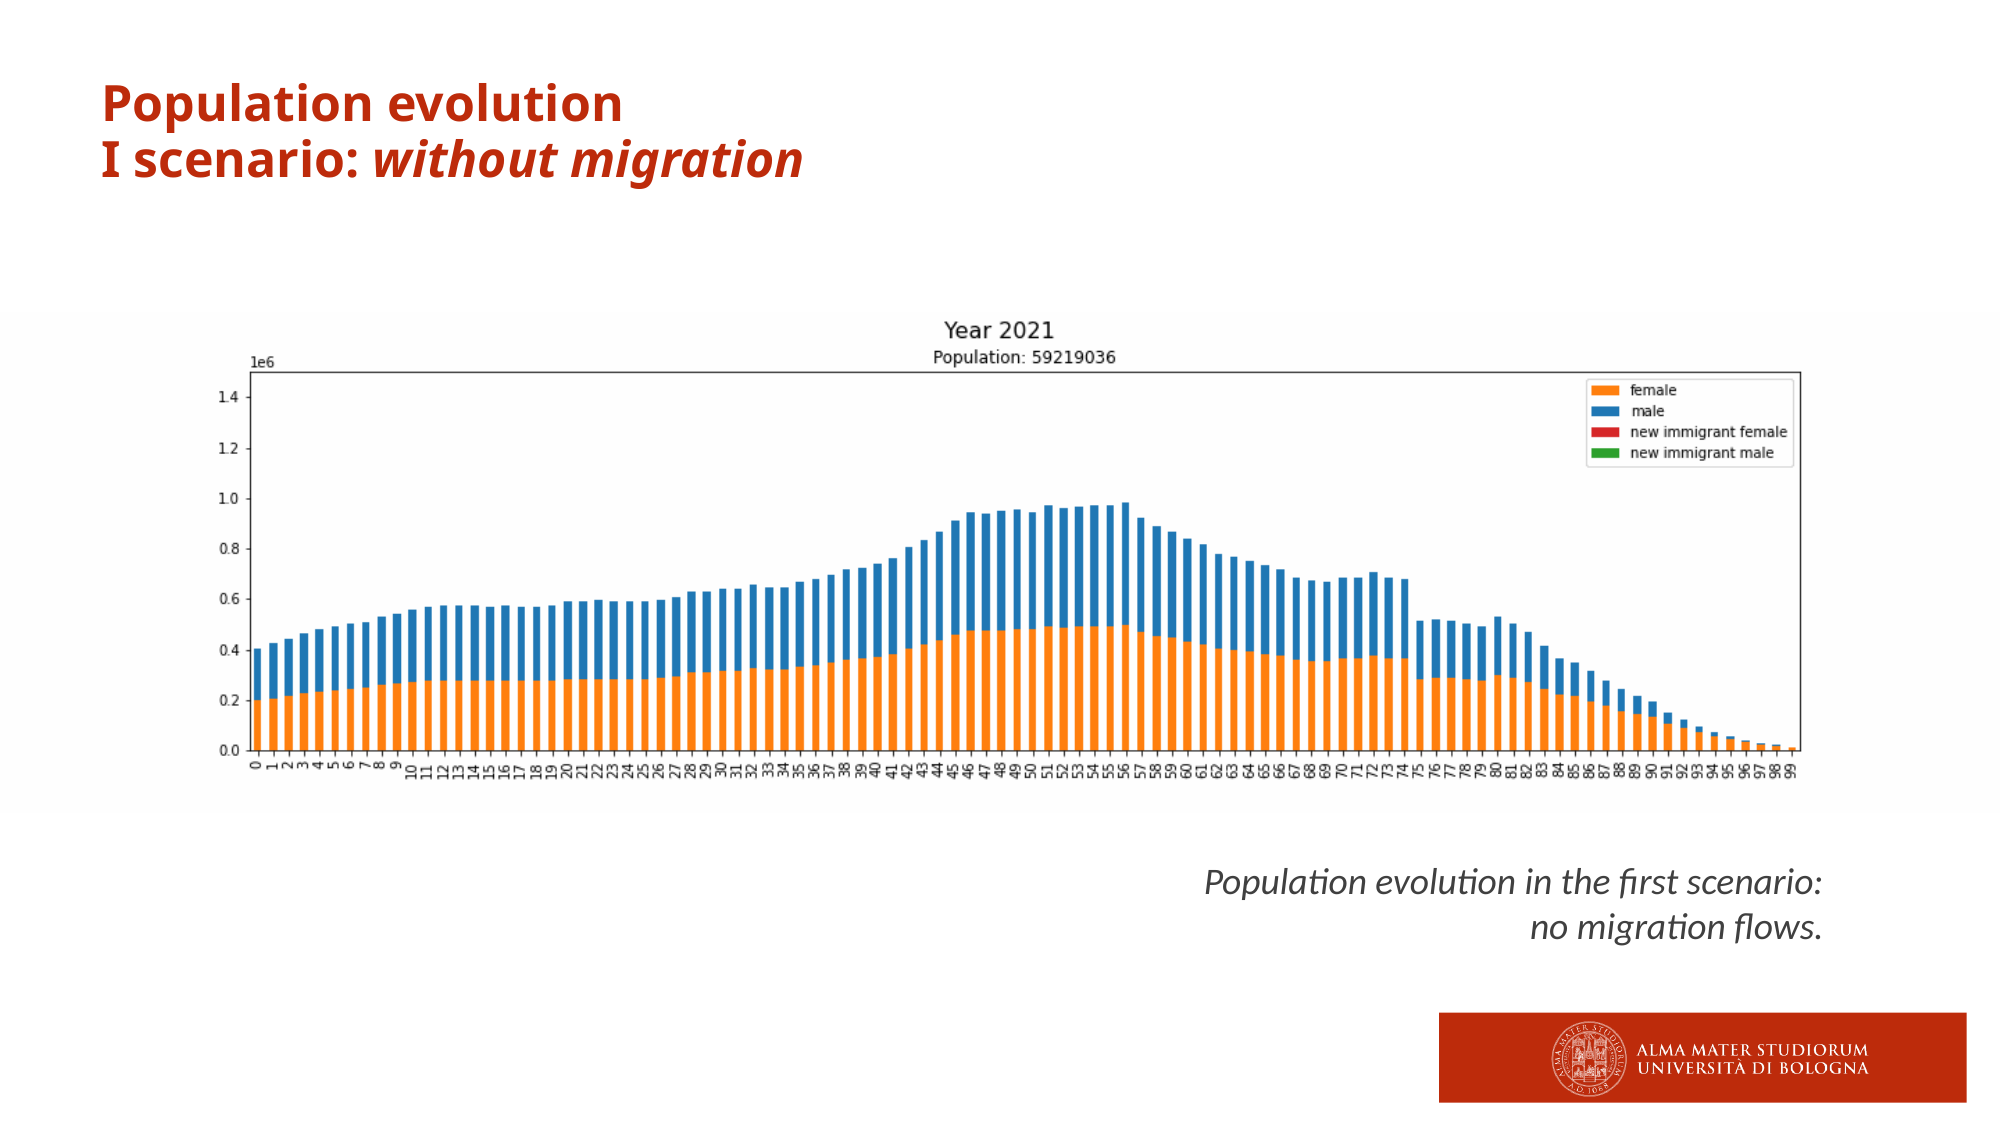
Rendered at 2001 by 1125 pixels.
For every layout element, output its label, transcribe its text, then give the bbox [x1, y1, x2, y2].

text_box Population evolution in the first scenario: no migration flows. [1153, 849, 1839, 954]
picture [0, 312, 2000, 813]
picture [1544, 1011, 1875, 1102]
list Population evolution I scenario: without migration [86, 78, 1930, 185]
